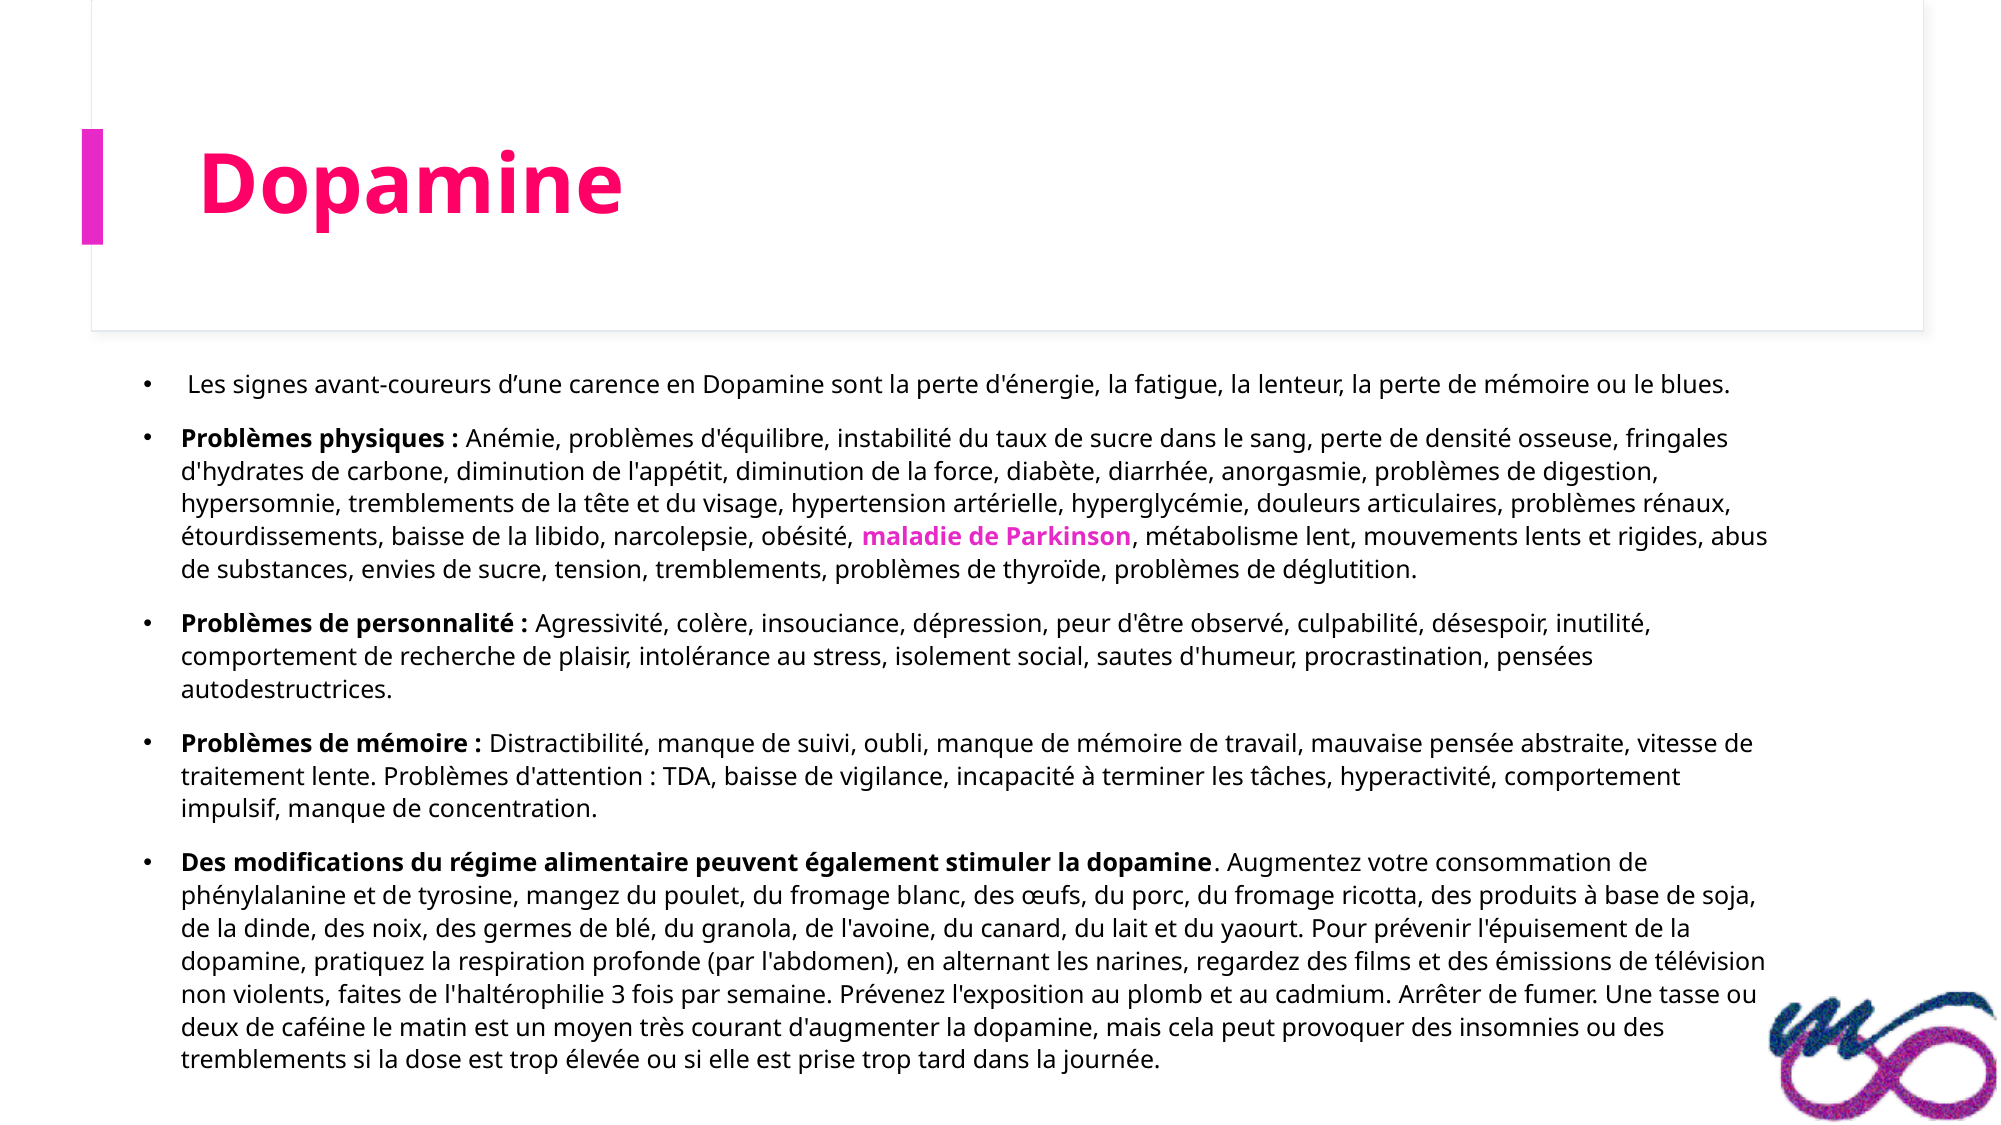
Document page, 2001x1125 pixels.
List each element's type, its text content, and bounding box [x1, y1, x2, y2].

list Les signes avant-coureurs d’une carence en Dopamine sont la perte d'énergie, la fatigue, la lenteur, la perte de mémoire ou le blues. Problèmes physiques : Anémie, problèmes d'équilibre, instabilité du taux de sucre dans le sang, perte de densité osseuse, fringales d'hydrates de carbone, diminution de l'appétit, diminution de la force, diabète, diarrhée, anorgasmie, problèmes de digestion, hypersomnie, tremblements de la tête et du visage, hypertension artérielle, hyperglycémie, douleurs articulaires, problèmes rénaux, étourdissements, baisse de la libido, narcolepsie, obésité, maladie de Parkinson, métabolisme lent, mouvements lents et rigides, abus de substances, envies de sucre, tension, tremblements, problèmes de thyroïde, problèmes de déglutition. Problèmes de personnalité : Agressivité, colère, insouciance, dépression, peur d'être observé, culpabilité, désespoir, inutilité, comportement de recherche de plaisir, intolérance au stress, isolement social, sautes d'humeur, procrastination, pensées autodestructrices. Problèmes de mémoire : Distractibilité, manque de suivi, oubli, manque de mémoire de travail, mauvaise pensée abstraite, vitesse de traitement lente. Problèmes d'attention : TDA, baisse de vigilance, incapacité à terminer les tâches, hyperactivité, comportement impulsif, manque de concentration. Des modifications du régime alimentaire peuvent également stimuler la dopamine. Augmentez votre consommation de phénylalanine et de tyrosine, mangez du poulet, du fromage blanc, des œufs, du porc, du fromage ricotta, des produits à base de soja, de la dinde, des noix, des germes de blé, du granola, de l'avoine, du canard, du lait et du yaourt. Pour prévenir l'épuisement de la dopamine, pratiquez la respiration profonde (par l'abdomen), en alternant les narines, regardez des films et des émissions de télévision non violents, faites de l'haltérophilie 3 fois par semaine. Prévenez l'exposition au plomb et au cadmium. Arrêter de fumer. Une tasse ou deux de caféine le matin est un moyen très courant d'augmenter la dopamine, mais cela peut provoquer des insomnies ou des tremblements si la dose est trop élevée ou si elle est prise trop tard dans la journée. [128, 358, 1797, 1099]
title Dopamine [183, 90, 1851, 284]
picture [1767, 989, 2000, 1124]
